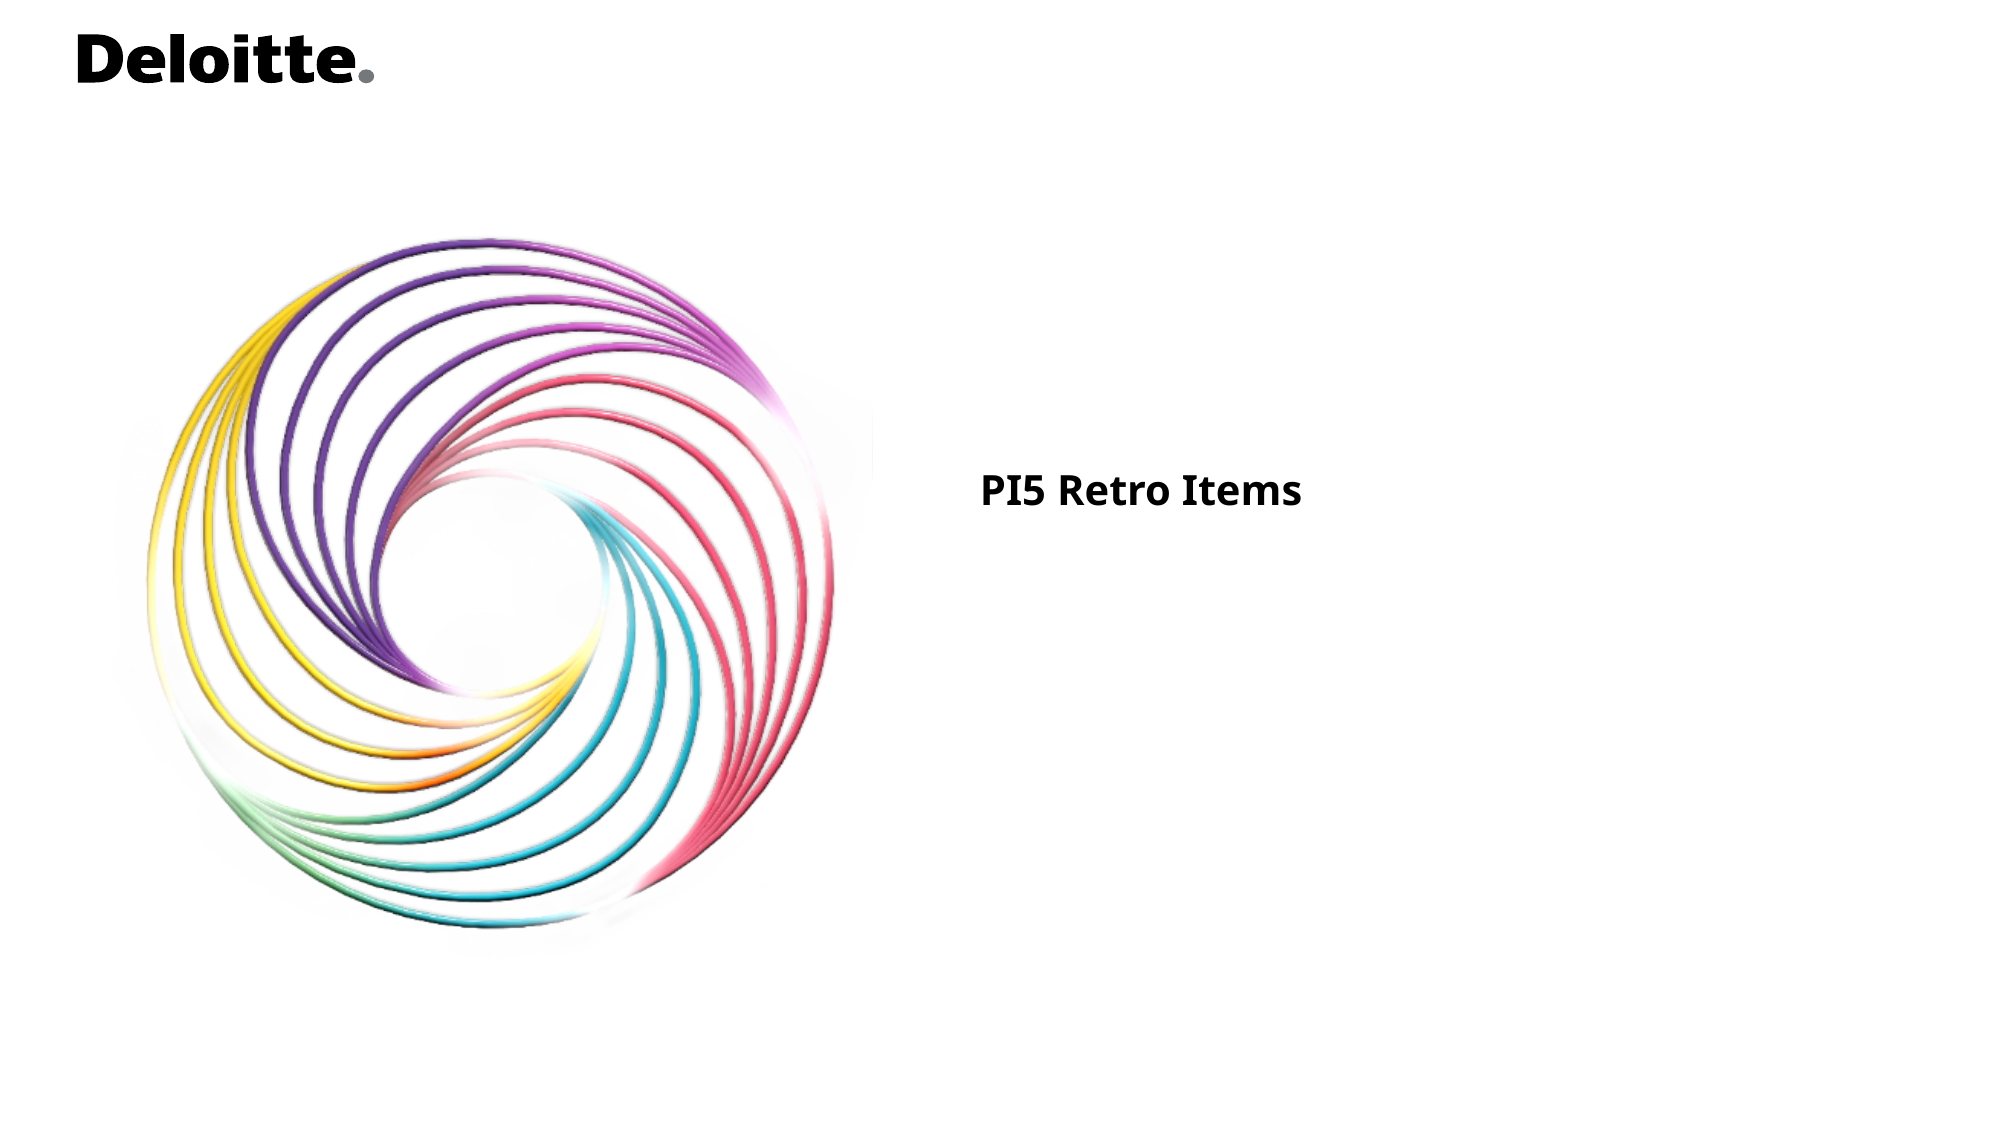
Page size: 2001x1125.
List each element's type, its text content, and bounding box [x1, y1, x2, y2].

picture [57, 150, 924, 1017]
text_box PI5 Retro Items [965, 456, 1719, 522]
